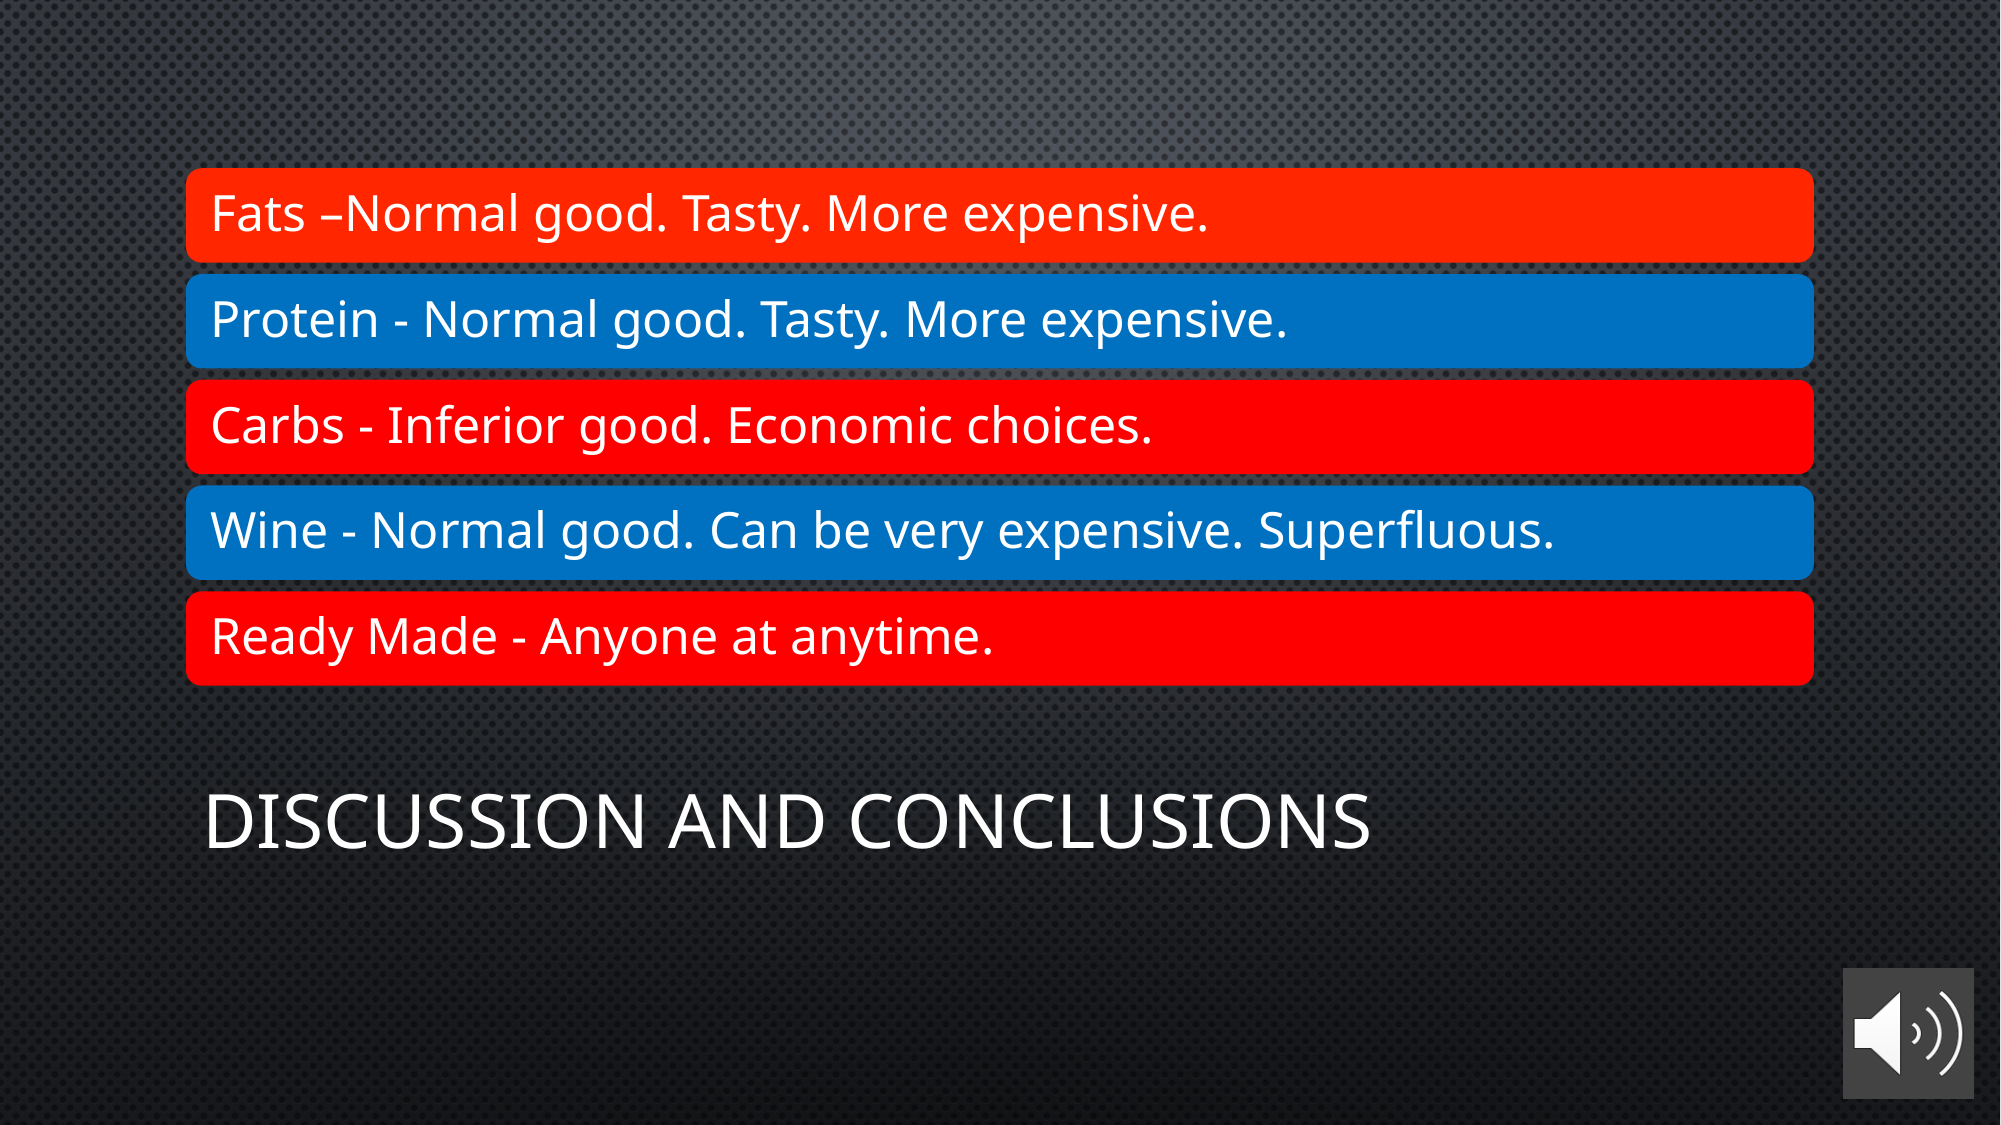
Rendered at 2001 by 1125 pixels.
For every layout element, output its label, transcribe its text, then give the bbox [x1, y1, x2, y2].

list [185, 165, 1815, 689]
picture [1841, 966, 1976, 1101]
title Discussion and Conclusions [187, 765, 1816, 941]
